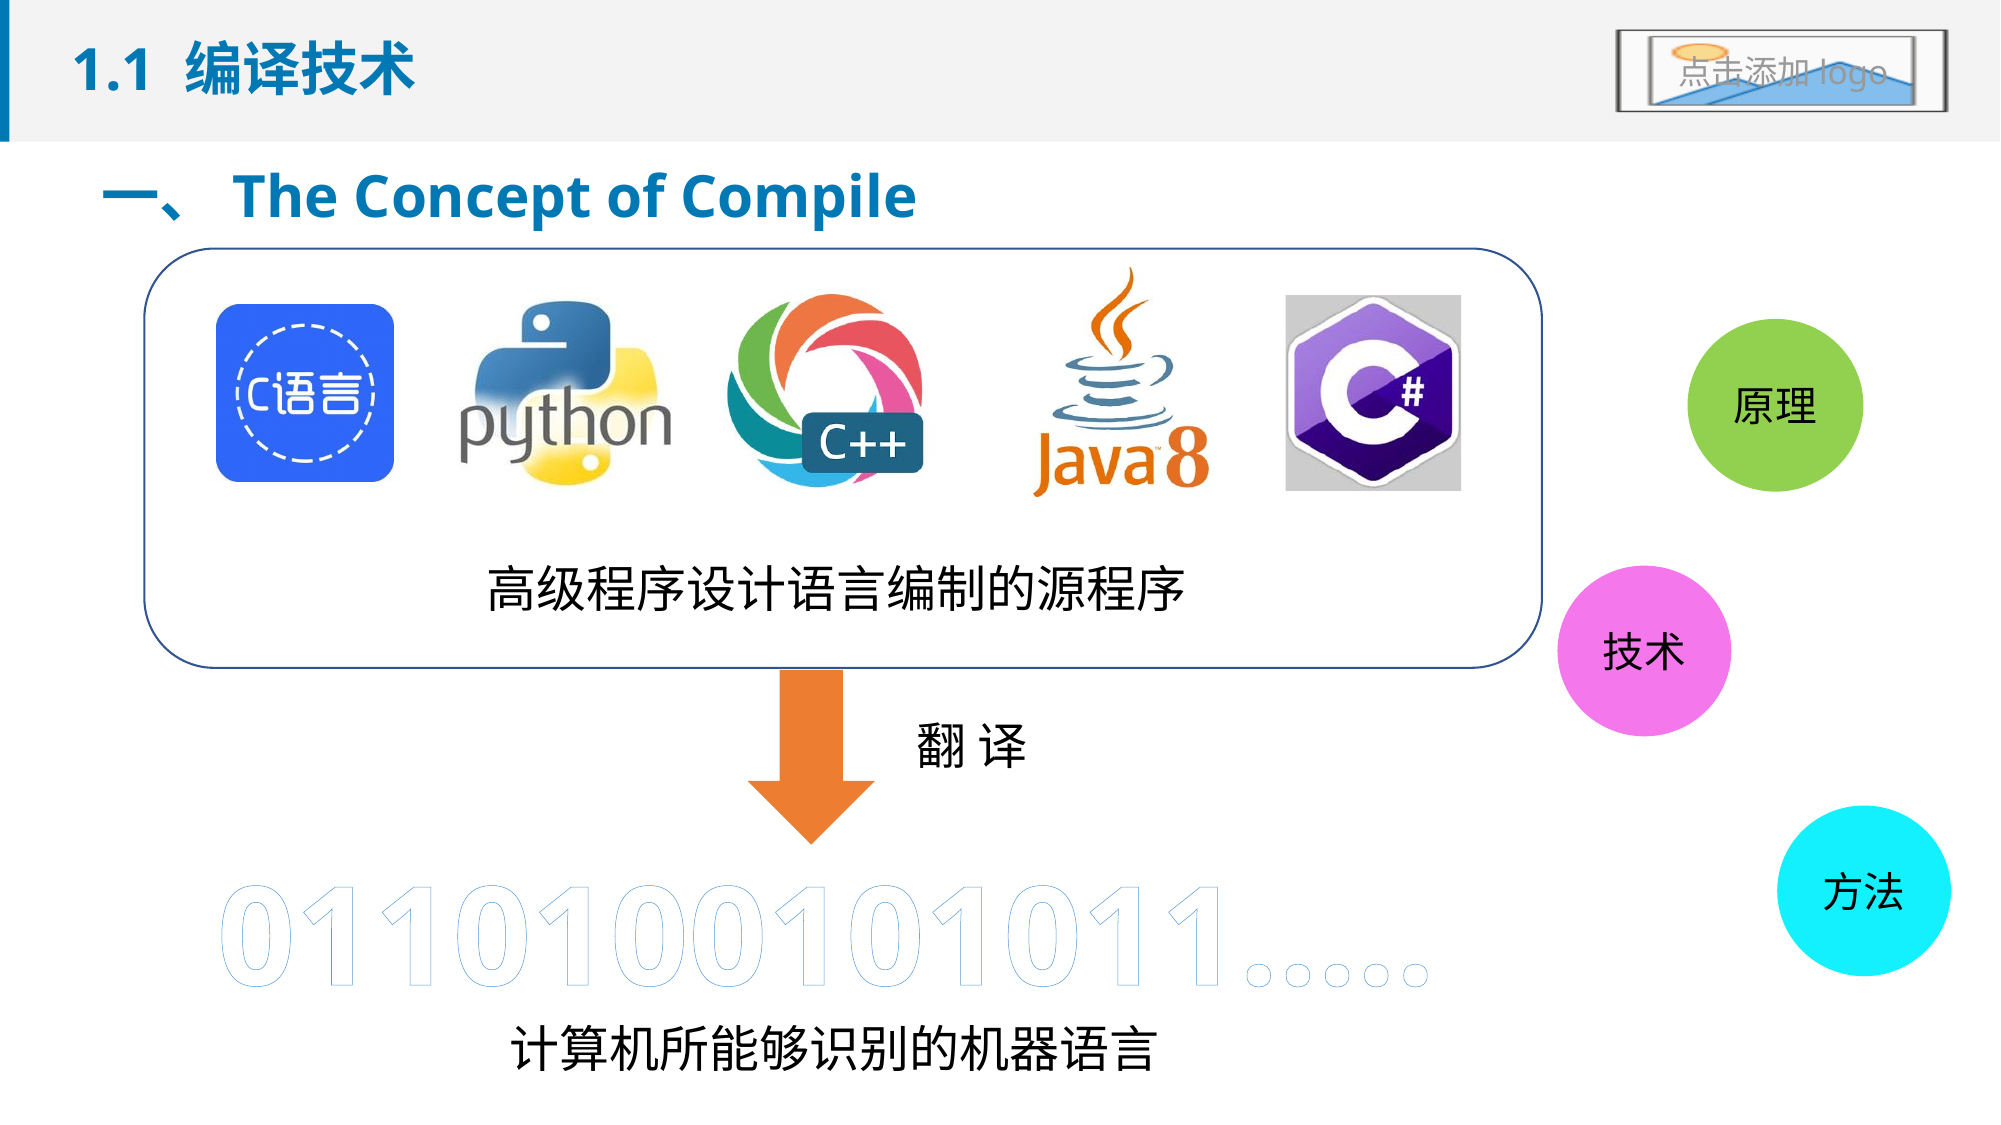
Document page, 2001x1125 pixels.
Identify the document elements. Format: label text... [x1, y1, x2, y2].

text_box 计算机所能够识别的机器语言 [460, 1009, 1226, 1085]
text_box [143, 304, 1543, 669]
picture [452, 295, 675, 491]
picture [723, 289, 930, 497]
text_box 高级程序设计语言编制的源程序 [471, 549, 1238, 625]
text_box 技术 [1556, 564, 1733, 738]
text_box 一、The Concept of Compile [86, 85, 1812, 304]
text_box 方法 [1776, 804, 1953, 978]
title 1.1 编译技术 [56, 22, 1589, 111]
text_box [747, 669, 876, 840]
text_box 0110100101011..... [202, 840, 1452, 1020]
picture [216, 304, 394, 482]
text_box 翻 译 [901, 707, 1043, 782]
text_box 原理 [1687, 318, 1864, 492]
picture [1605, 26, 1961, 116]
picture [1285, 295, 1462, 491]
picture [1027, 267, 1214, 497]
